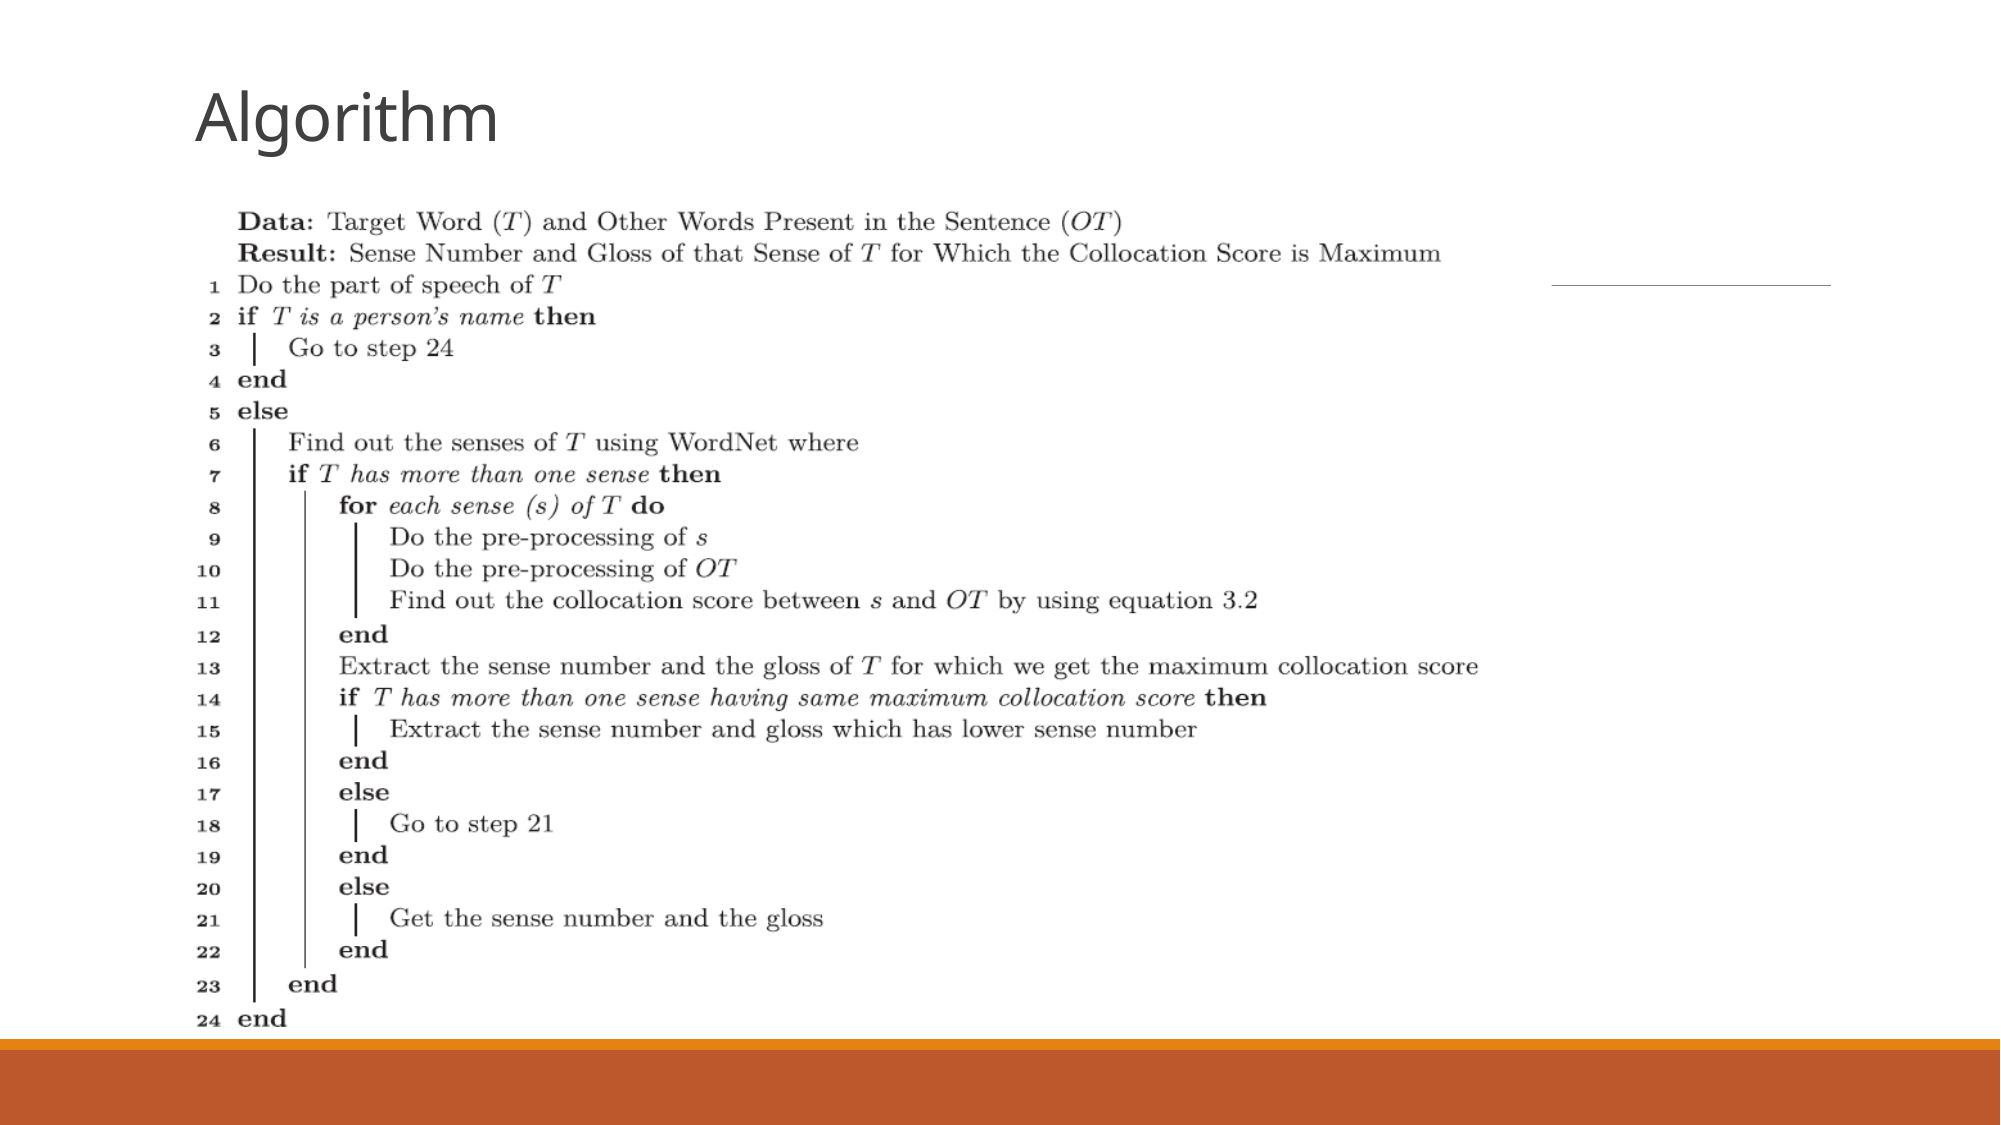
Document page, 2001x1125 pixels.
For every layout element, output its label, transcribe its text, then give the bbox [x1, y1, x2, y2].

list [158, 189, 1553, 1031]
title Algorithm [180, 47, 1830, 163]
